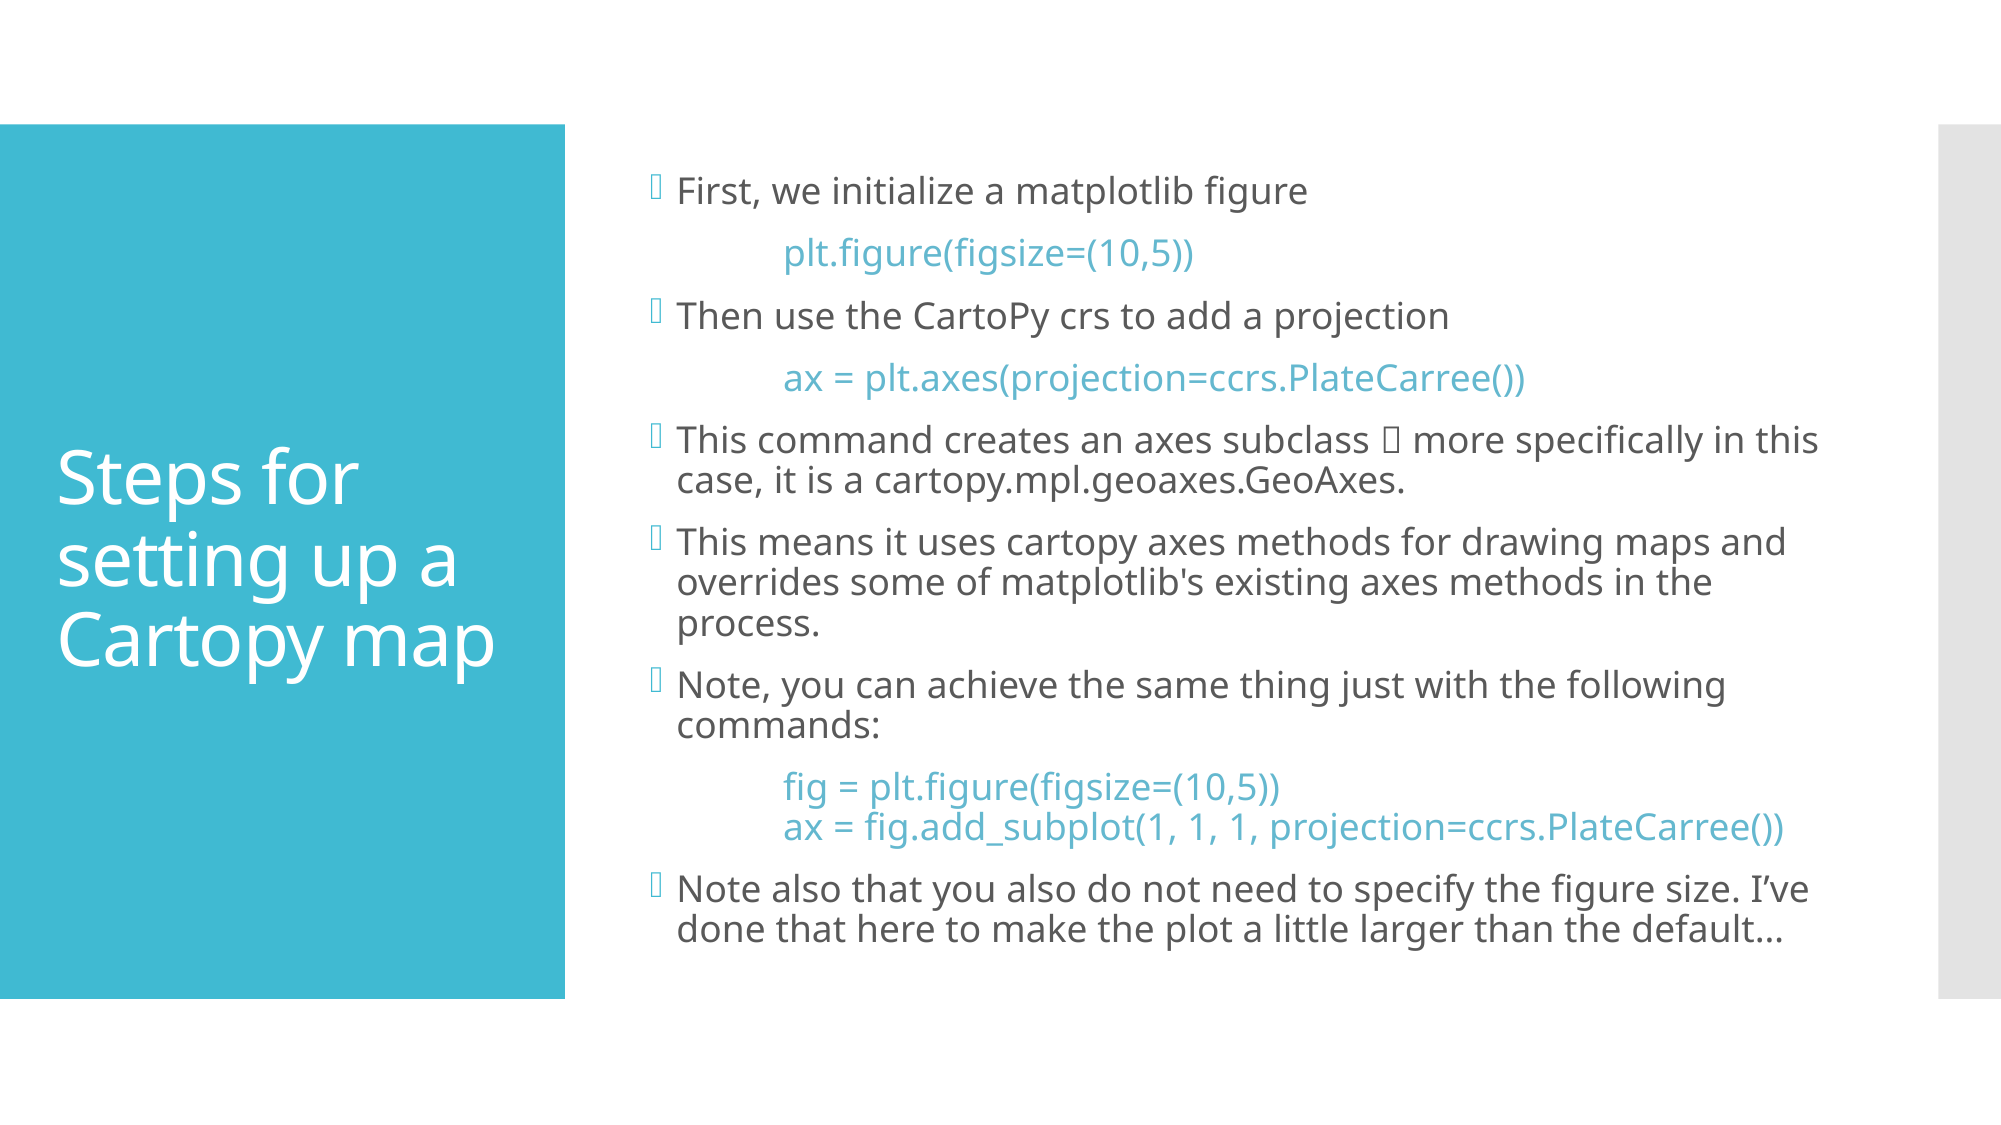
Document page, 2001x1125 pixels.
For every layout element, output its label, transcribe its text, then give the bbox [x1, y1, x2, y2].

list First, we initialize a matplotlib figure plt.figure(figsize=(10,5)) Then use the CartoPy crs to add a projection ax = plt.axes(projection=ccrs.PlateCarree()) This command creates an axes subclass  more specifically in this case, it is a cartopy.mpl.geoaxes.GeoAxes. This means it uses cartopy axes methods for drawing maps and overrides some of matplotlib's existing axes methods in the process. Note, you can achieve the same thing just with the following commands: fig = plt.figure(figsize=(10,5)) ax = fig.add_subplot(1, 1, 1, projection=ccrs.PlateCarree()) Note also that you also do not need to specify the figure size. I’ve done that here to make the plot a little larger than the default… [634, 141, 1835, 982]
title Steps for setting up a Cartopy map [41, 184, 525, 940]
